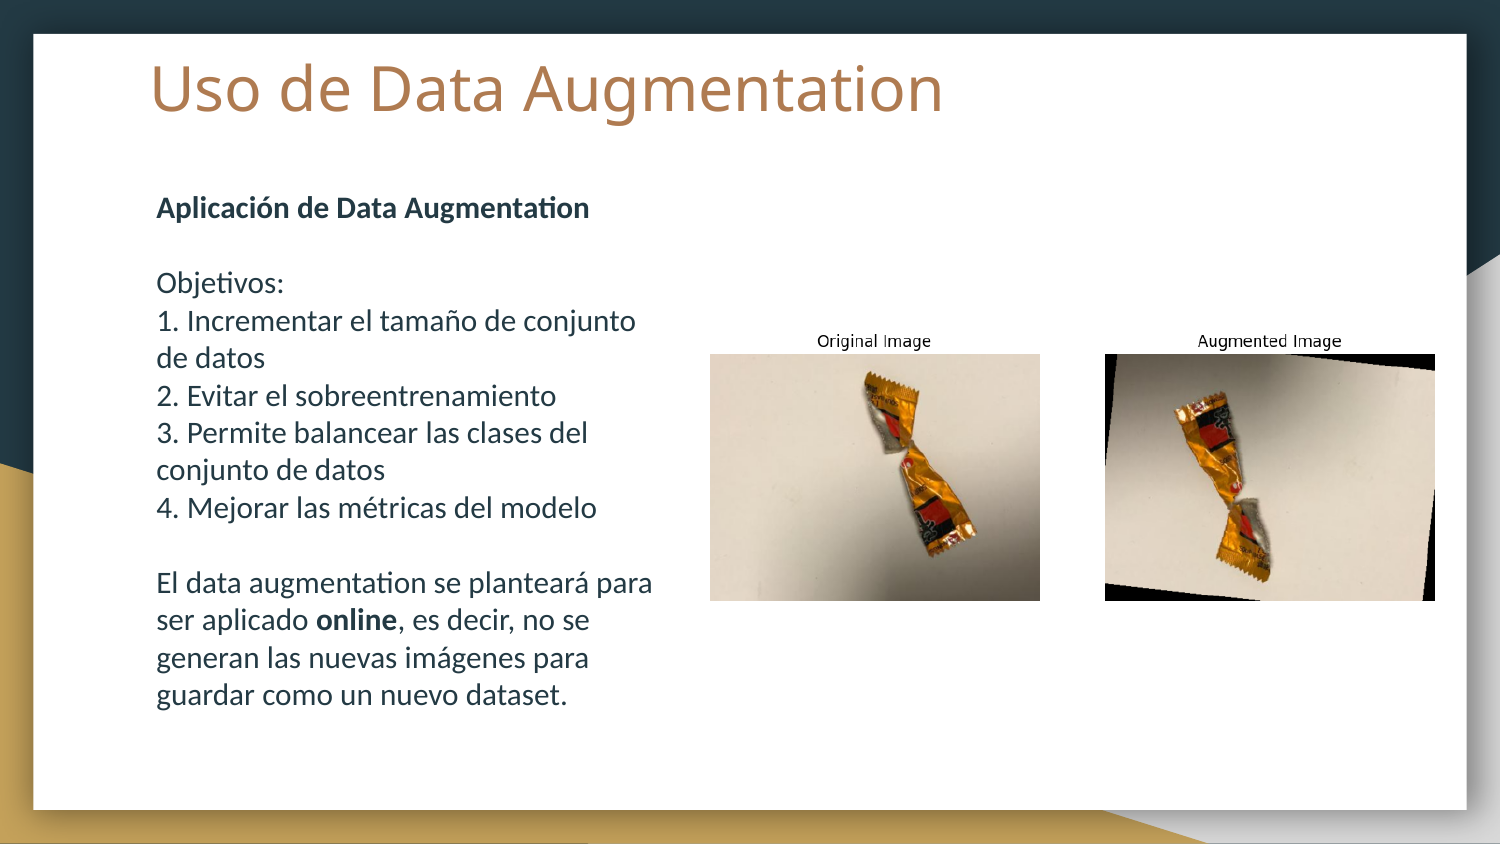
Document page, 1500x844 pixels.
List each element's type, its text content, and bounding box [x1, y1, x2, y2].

title Uso de Data Augmentation [134, 33, 1366, 191]
text_box Aplicación de Data Augmentation Objetivos: 1. Incrementar el tamaño de conjunto de datos 2. Evitar el sobreentrenamiento 3. Permite balancear las clases del conjunto de datos 4. Mejorar las métricas del modelo El data augmentation se planteará para ser aplicado online, es decir, no se generan las nuevas imágenes para guardar como un nuevo dataset. [66, 172, 678, 802]
picture [700, 324, 1443, 611]
